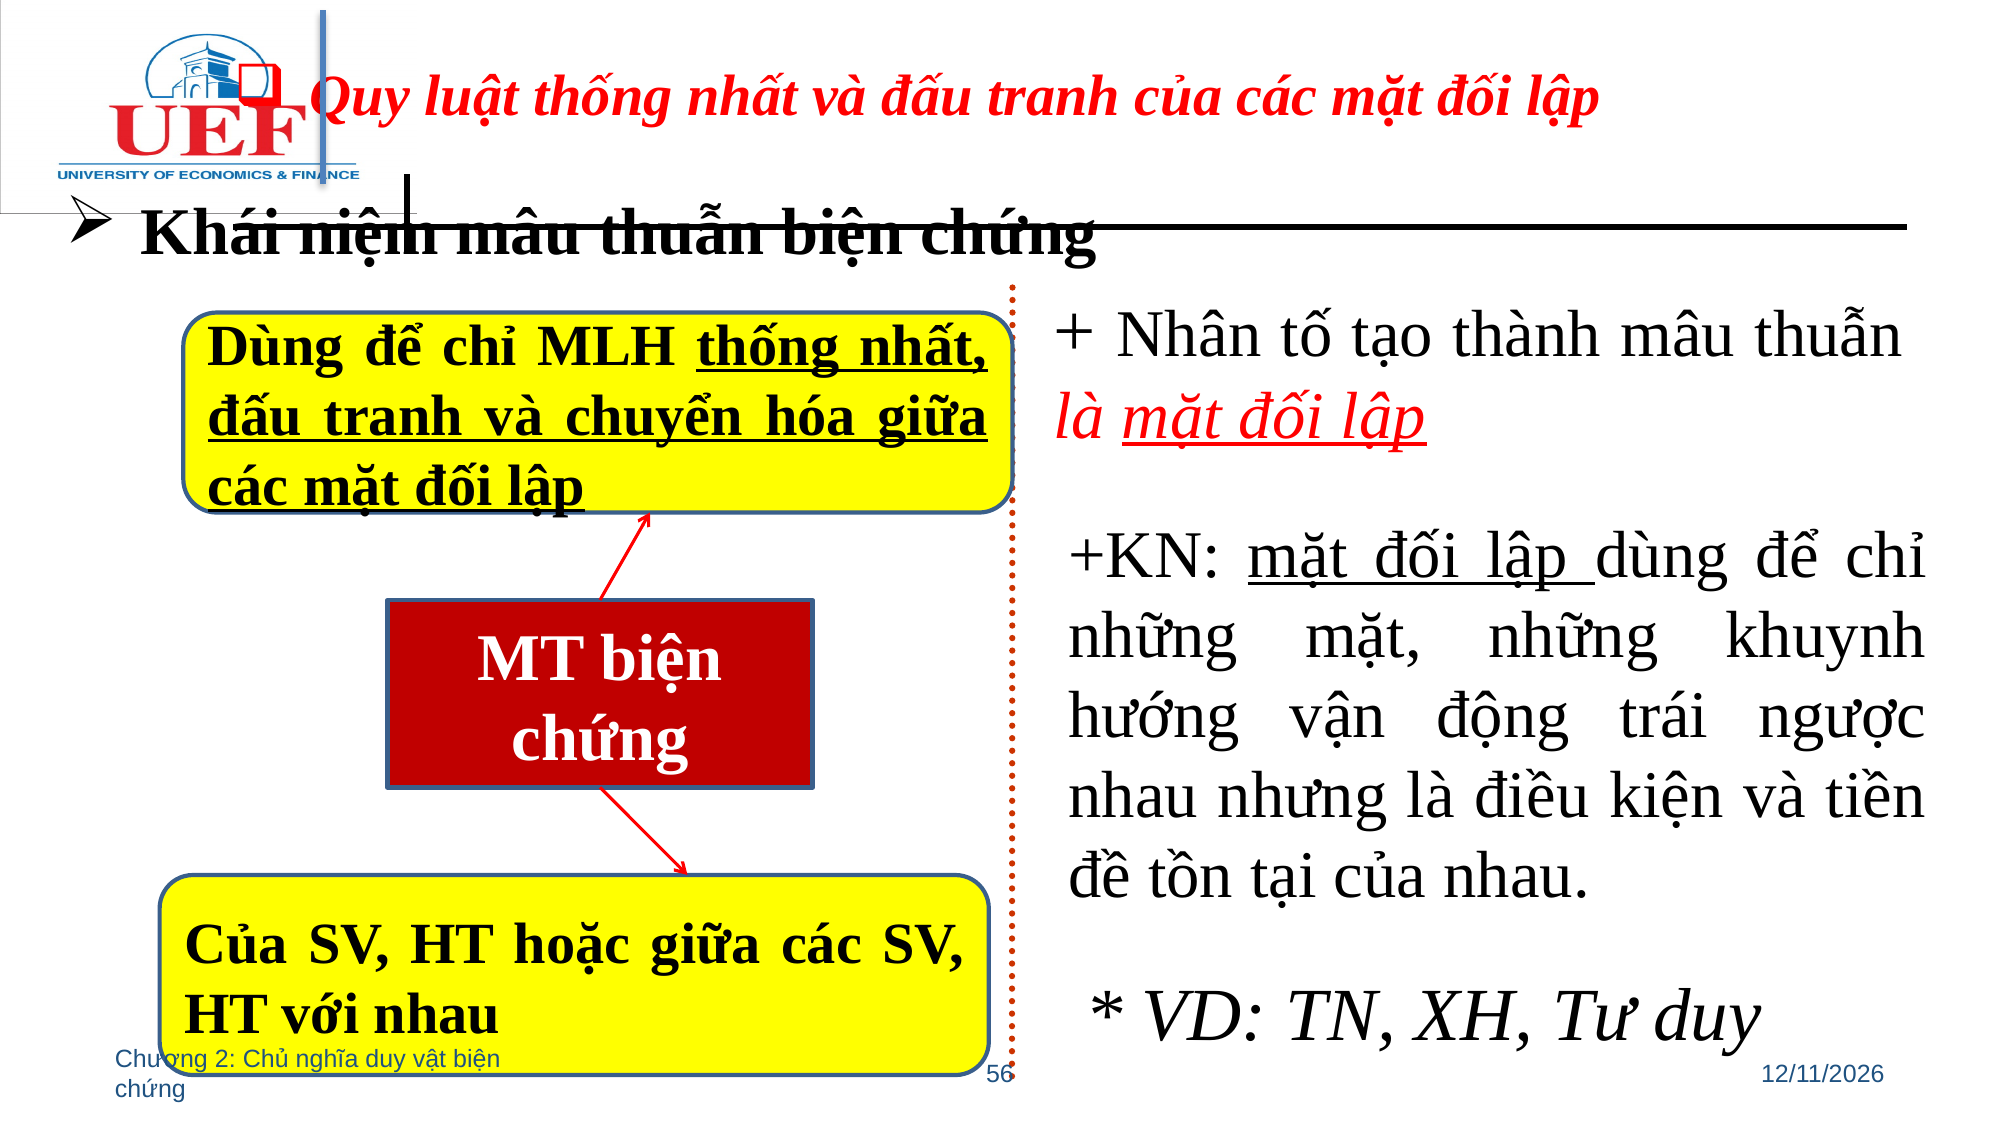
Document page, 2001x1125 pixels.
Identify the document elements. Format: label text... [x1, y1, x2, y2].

text_box Dùng để chỉ MLH thống nhất, đấu tranh và chuyển hóa giữa các mặt đối lập [181, 310, 1015, 515]
text_box + Nhân tố tạo thành mâu thuẫn là mặt đối lập [1026, 264, 1931, 469]
text_box +KN: mặt đối lập dùng để chỉ những mặt, những khuynh hướng vận động trái ngược nhau nhưng là điều kiện và tiền đề tồn tại của nhau. [1027, 459, 1969, 952]
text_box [599, 787, 688, 876]
picture [0, 0, 417, 214]
text_box Của SV, HT hoặc giữa các SV, HT với nhau [157, 872, 991, 1078]
text_box MT biện chứng [385, 598, 815, 790]
text_box Quy luật thống nhất và đấu tranh của các mặt đối lập [330, 50, 2000, 135]
slide_number 56 [683, 1042, 1317, 1103]
picture [326, 135, 417, 180]
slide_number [1433, 1042, 1900, 1103]
text_box Khái niệm mâu thuẫn biện chứng [45, 180, 1136, 276]
footer Chương 2: Chủ nghĩa duy vật biện chứng [99, 1042, 567, 1103]
text_box Quy luật thống nhất và đấu tranh của các mặt đối lập [220, 50, 315, 135]
text_box * VD: TN, XH, Tư duy [1059, 863, 1927, 1068]
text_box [599, 512, 651, 601]
